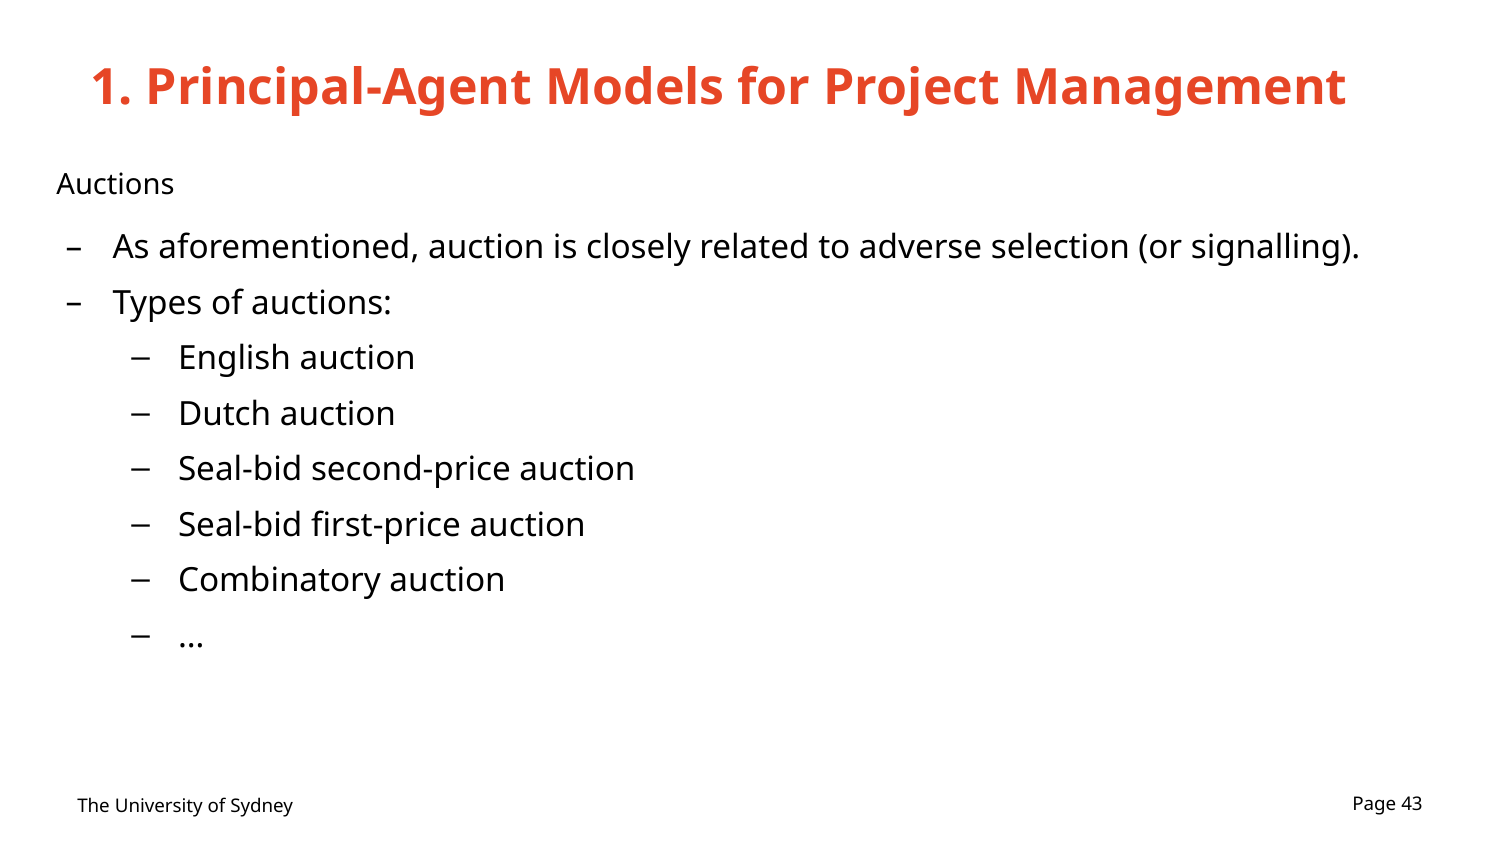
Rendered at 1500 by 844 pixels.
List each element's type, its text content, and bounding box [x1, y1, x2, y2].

list As aforementioned, auction is closely related to adverse selection (or signalling). Types of auctions: English auction Dutch auction Seal-bid second-price auction Seal-bid first-price auction Combinatory auction … [41, 218, 1463, 794]
title 1. Principal-Agent Models for Project Management [75, 14, 1425, 155]
list Auctions [41, 156, 1463, 216]
